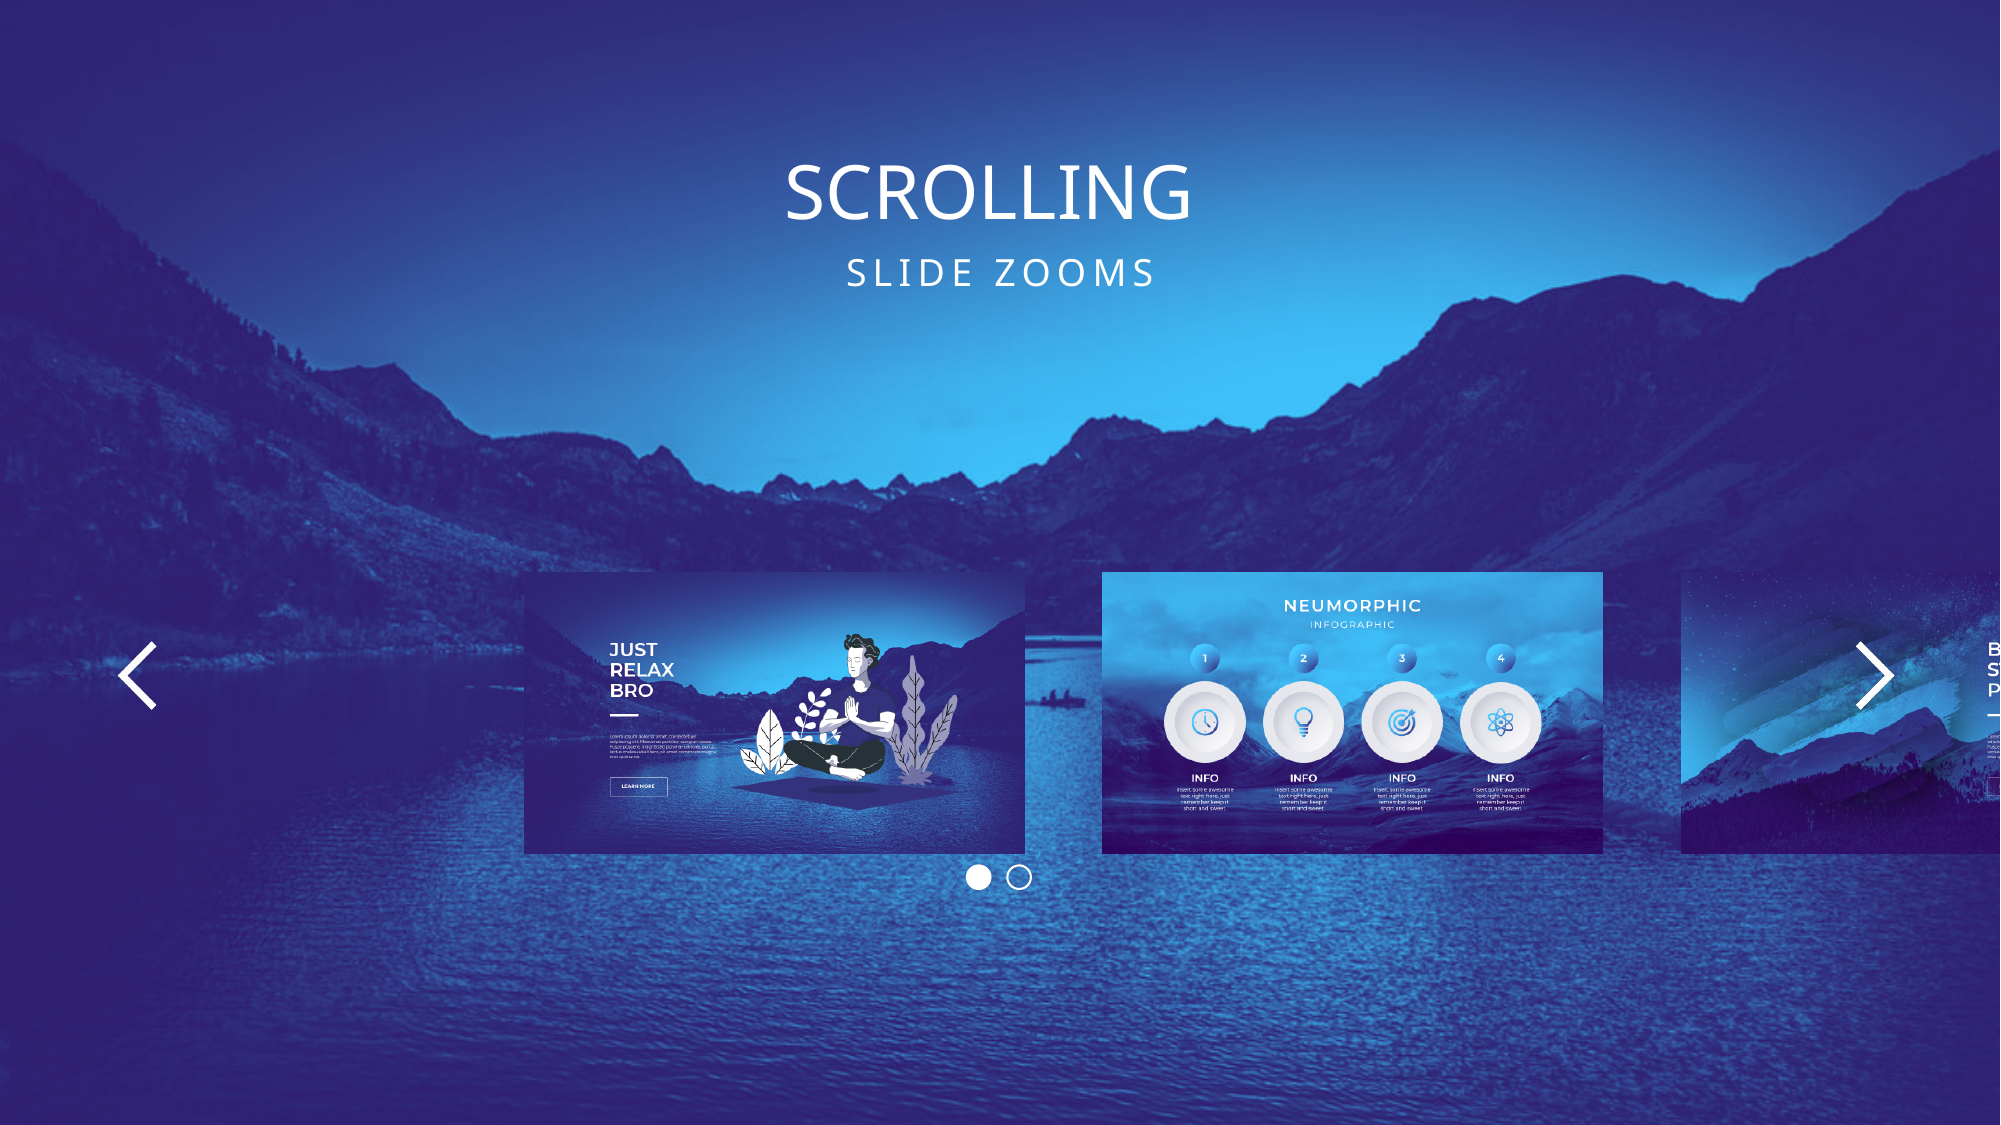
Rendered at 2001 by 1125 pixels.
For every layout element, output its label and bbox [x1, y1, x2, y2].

text_box [176, 535, 2000, 817]
picture [0, 0, 2000, 1125]
picture [1817, 617, 1933, 734]
